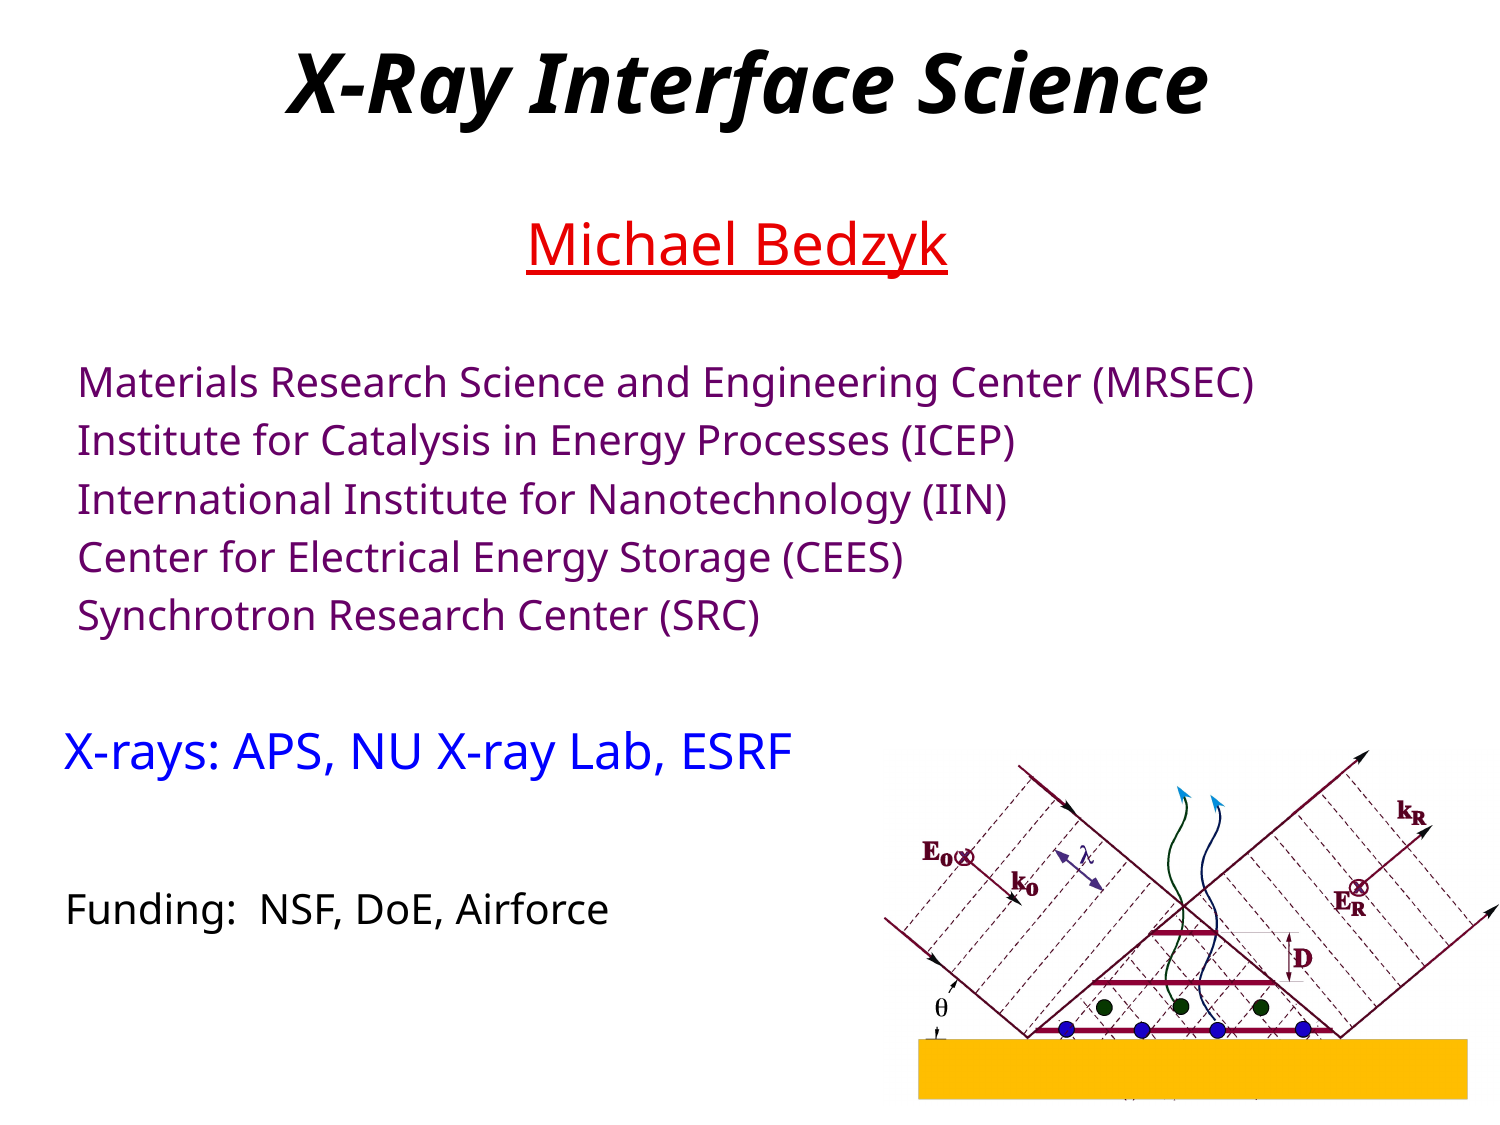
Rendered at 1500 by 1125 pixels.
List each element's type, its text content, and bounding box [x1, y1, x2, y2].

text_box Michael Bedzyk Materials Research Science and Engineering Center (MRSEC) Institute for Catalysis in Energy Processes (ICEP) International Institute for Nanotechnology (IIN) Center for Electrical Energy Storage (CEES) Synchrotron Research Center (SRC) [62, 200, 1413, 538]
text_box Funding: NSF, DoE, Airforce [50, 875, 688, 940]
text_box X-rays: APS, NU X-ray Lab, ESRF [50, 712, 900, 788]
text_box X-Ray Interface Science [37, 24, 1463, 138]
picture [883, 749, 1500, 1106]
